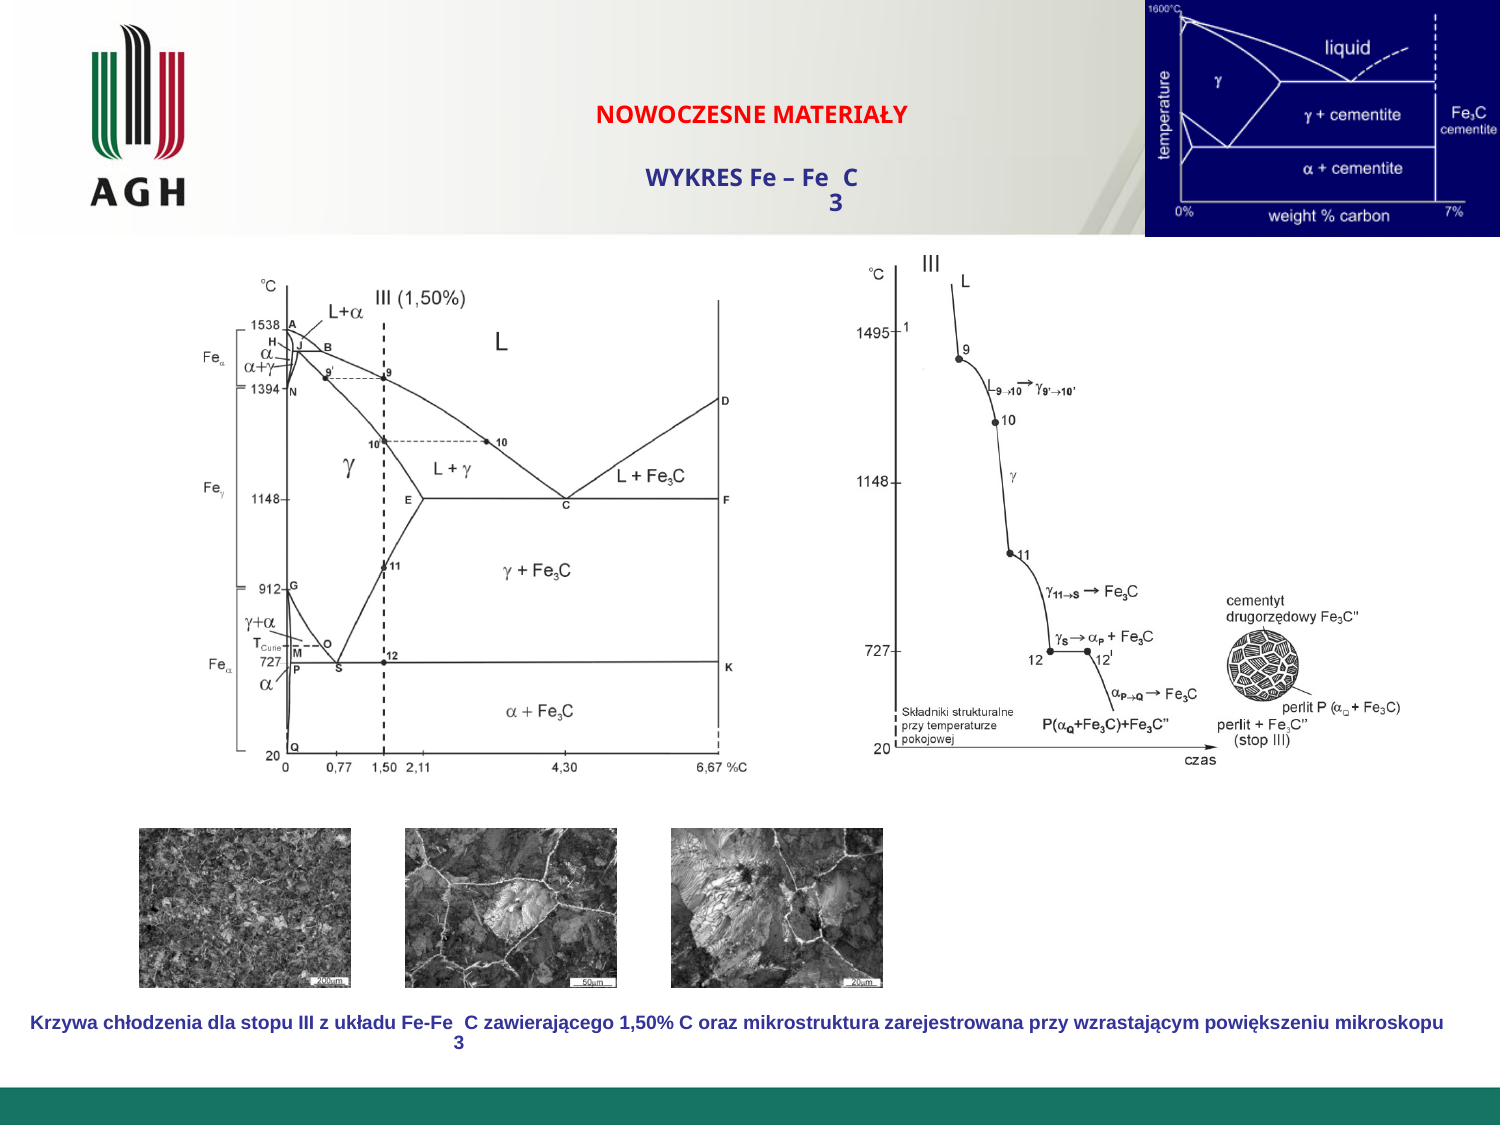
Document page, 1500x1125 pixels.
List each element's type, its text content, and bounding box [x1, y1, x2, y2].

text_box Krzywa chłodzenia dla stopu III z układu Fe-Fe3C zawierającego 1,50% C oraz mikrostruktura zarejestrowana przy wzrastającym powiększeniu mikroskopu [17, 1001, 1500, 1059]
text_box WYKRES Fe – Fe3C [114, 166, 1140, 232]
picture [0, 0, 1500, 1125]
text_box NOWOCZESNE MATERIAŁY [114, 78, 1140, 166]
